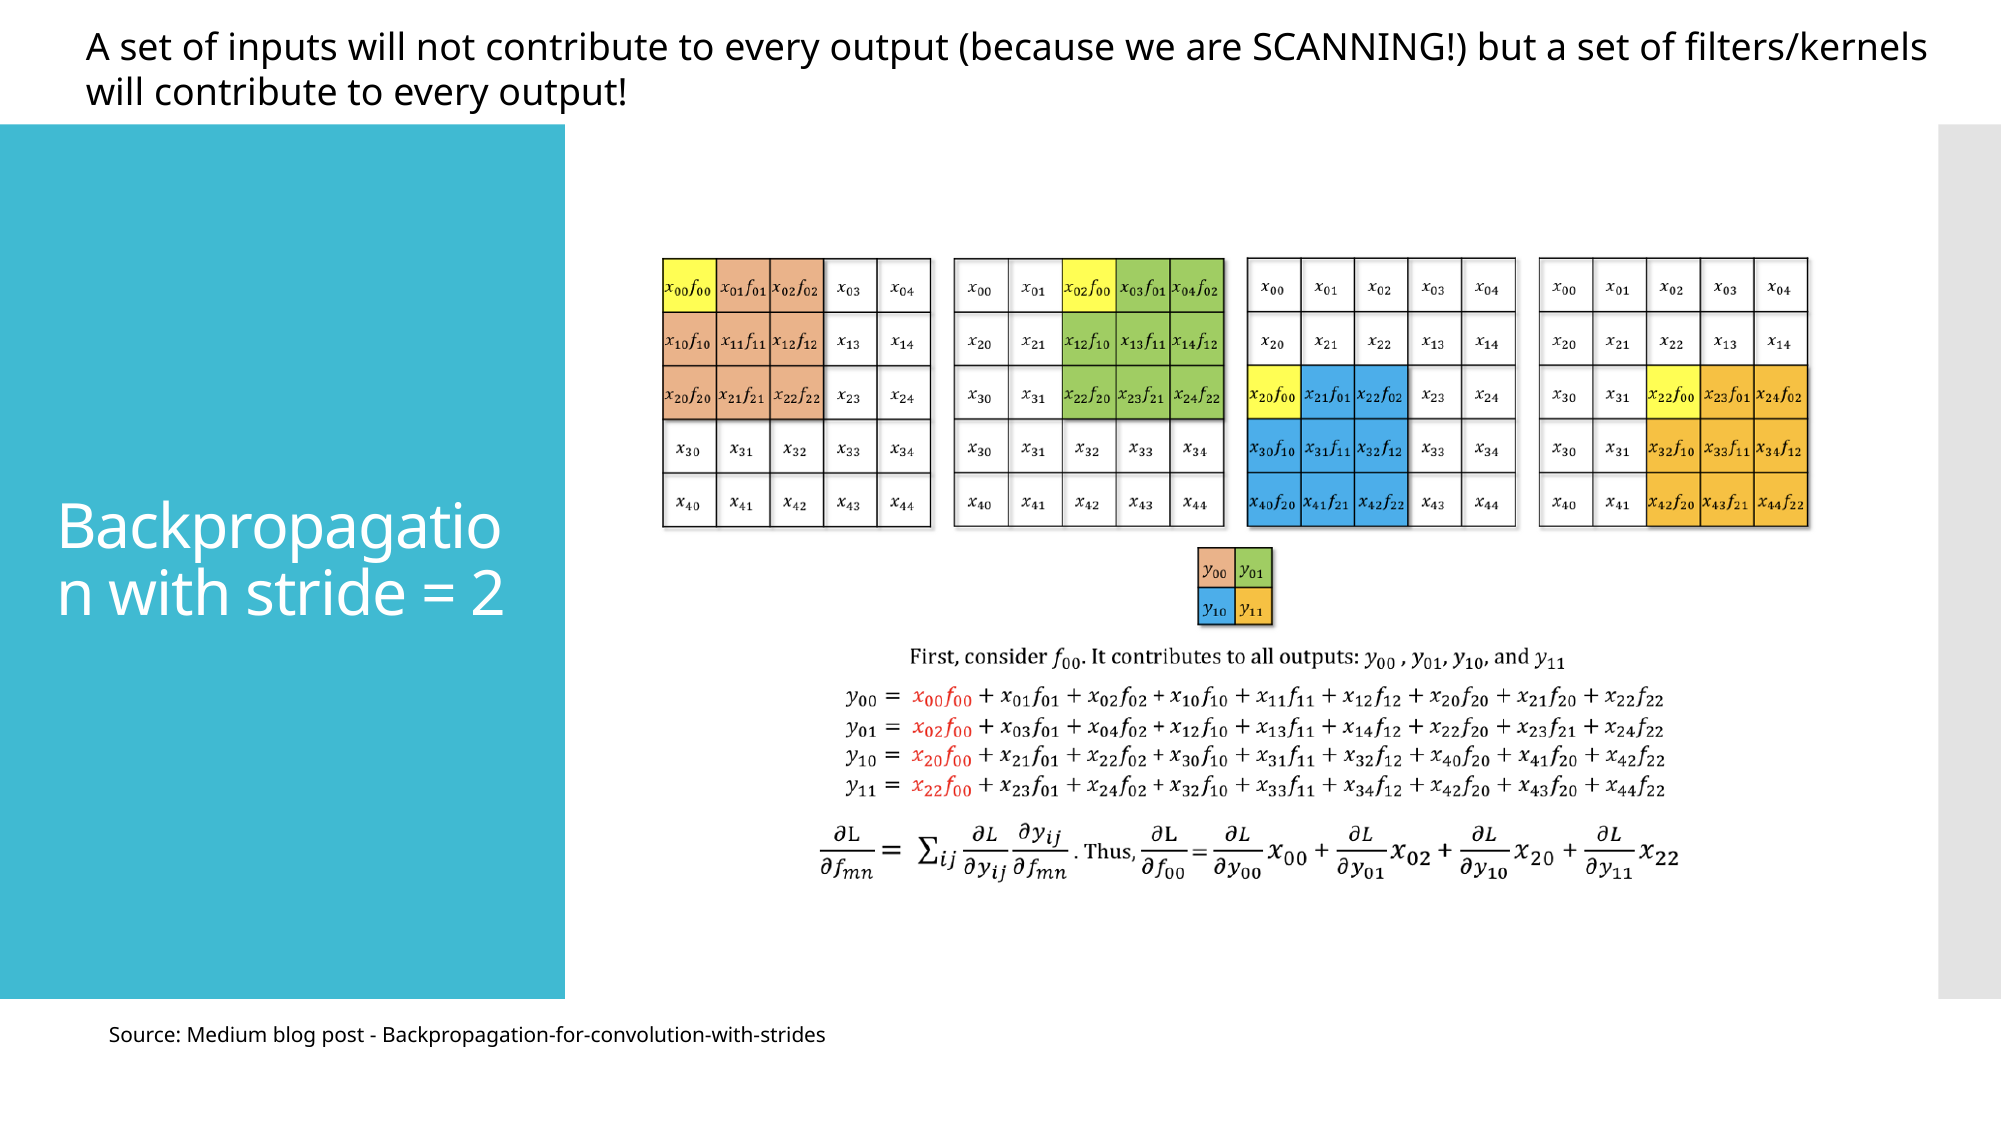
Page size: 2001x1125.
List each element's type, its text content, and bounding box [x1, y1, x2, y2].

text_box Source: Medium blog post - Backpropagation-for-convolution-with-strides [94, 1014, 841, 1055]
title Backpropagation with stride = 2 [41, 184, 525, 940]
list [634, 224, 1835, 899]
text_box A set of inputs will not contribute to every output (because we are SCANNING!) but a set of filters/kernels will contribute to every output! [71, 15, 1971, 121]
